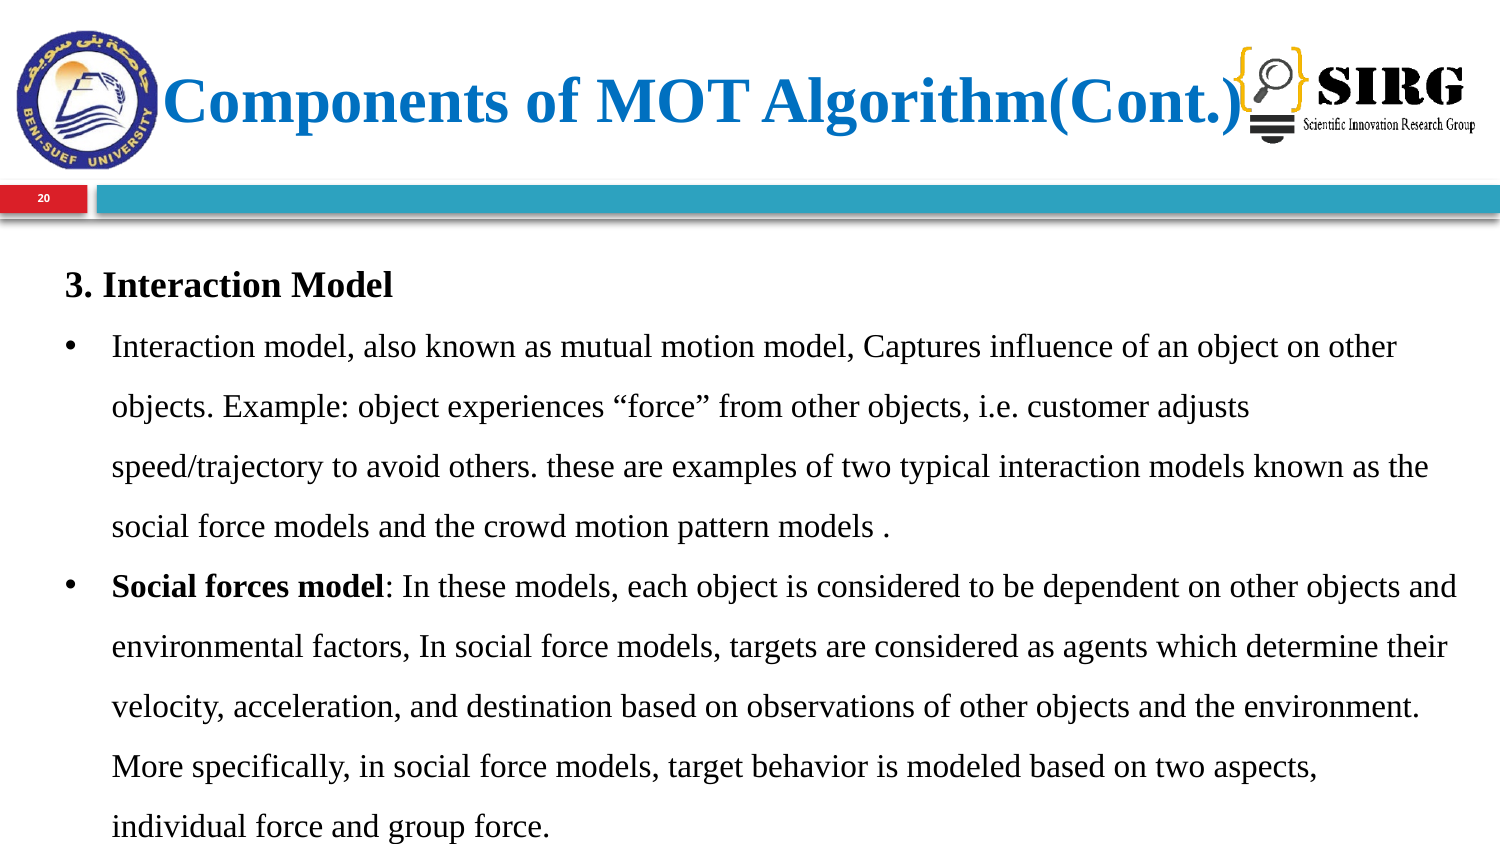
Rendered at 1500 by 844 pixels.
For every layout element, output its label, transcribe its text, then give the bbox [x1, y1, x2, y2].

picture [1199, 0, 1500, 200]
picture [15, 29, 160, 173]
slide_number 20 [0, 184, 88, 215]
text_box Components of MOT Algorithm(Cont.) [147, 50, 1361, 143]
text_box 3. Interaction Model Interaction model, also known as mutual motion model, Captures influence of an object on other objects. Example: object experiences “force” from other objects, i.e. customer adjusts speed/trajectory to avoid others. these are examples of two typical interaction models known as the social force models and the crowd motion pattern models . Social forces model: In these models, each object is considered to be dependent on other objects and environmental factors, In social force models, targets are considered as agents which determine their velocity, acceleration, and destination based on observations of other objects and the environment. More specifically, in social force models, target behavior is modeled based on two aspects, individual force and group force. [49, 229, 1475, 844]
